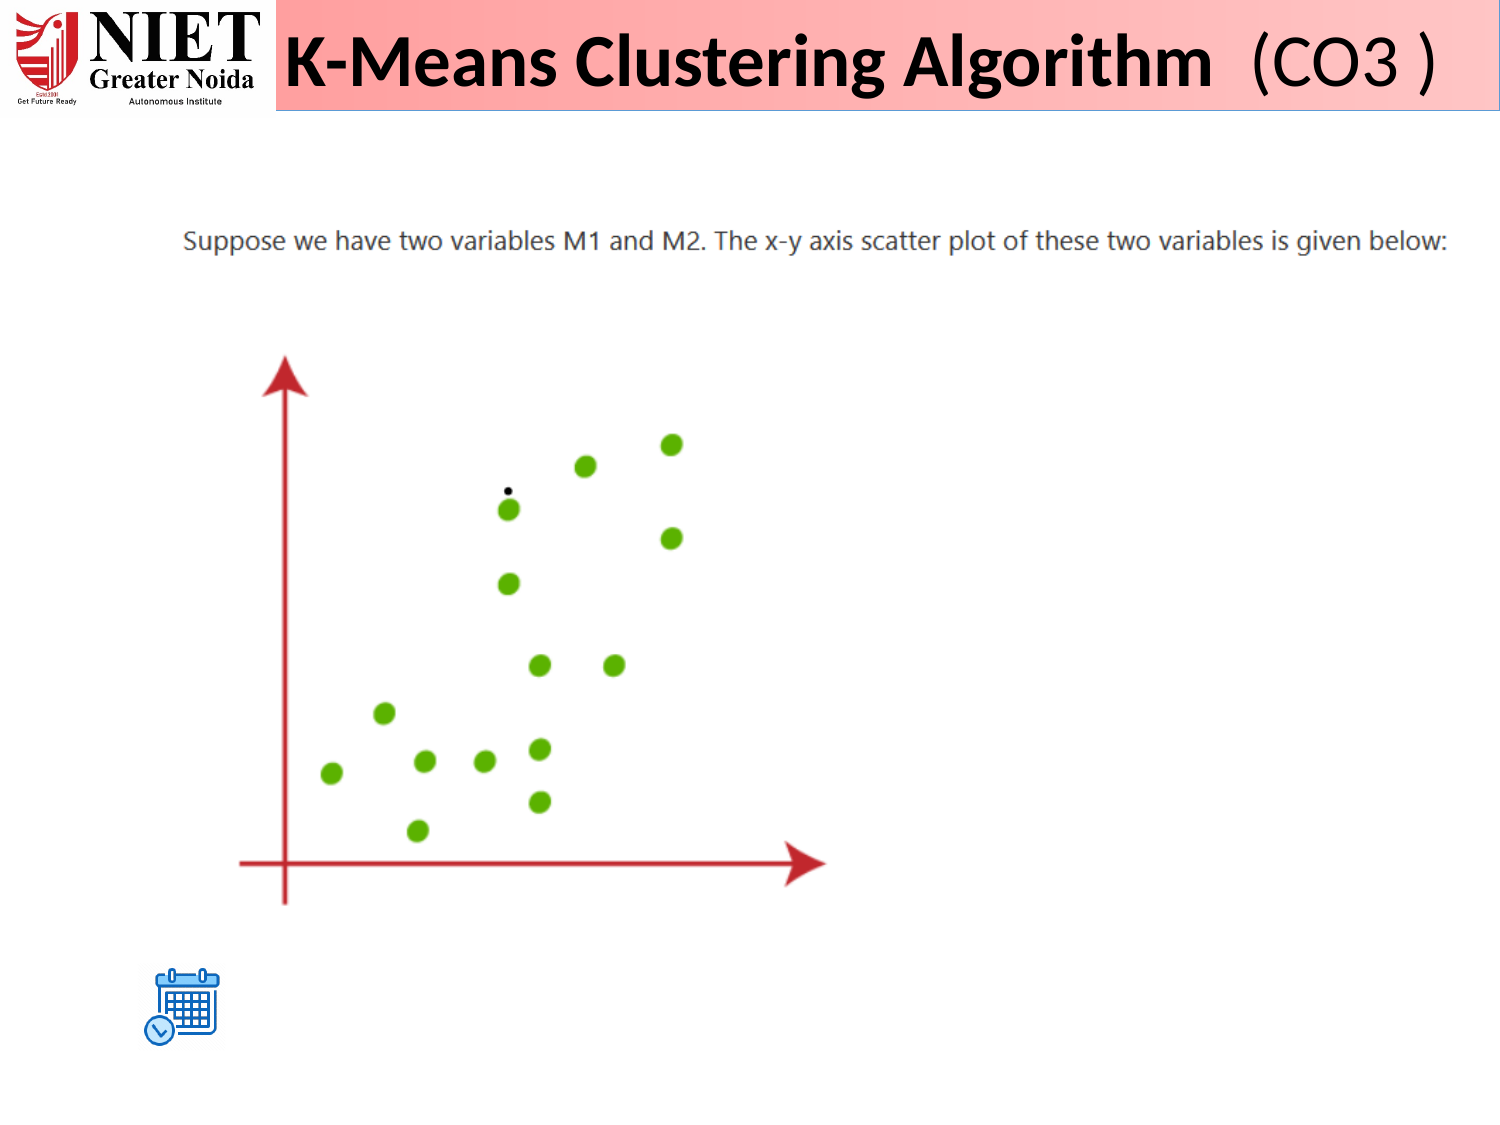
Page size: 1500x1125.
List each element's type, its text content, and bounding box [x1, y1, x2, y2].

picture [137, 962, 226, 1051]
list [174, 212, 1455, 913]
picture [0, 0, 276, 118]
text_box K-Means Clustering Algorithm (CO3 ) [224, 0, 1500, 113]
